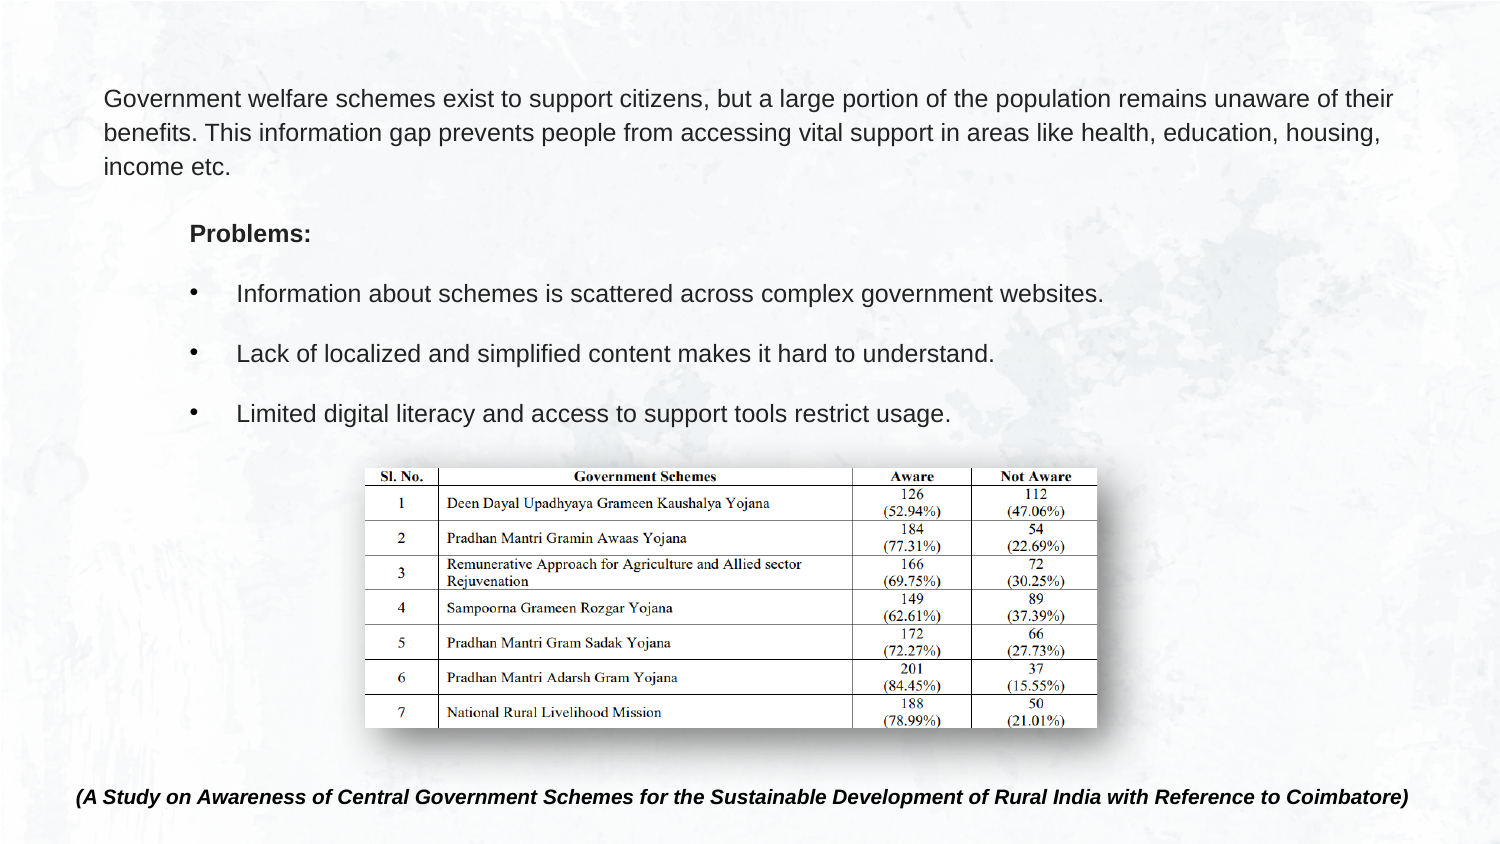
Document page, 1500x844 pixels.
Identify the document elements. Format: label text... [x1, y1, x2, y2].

picture [2, 2, 1500, 844]
text_box Problems: Information about schemes is scattered across complex government websites. Lack of localized and simplified content makes it hard to understand. Limited digital literacy and access to support tools restrict usage. [174, 210, 1285, 435]
title Government welfare schemes exist to support citizens, but a large portion of the population remains unaware of their benefits. This information gap prevents people from accessing vital support in areas like health, education, housing, income etc. [88, 62, 1452, 287]
text_box (A Study on Awareness of Central Government Schemes for the Sustainable Development of Rural India with Reference to Coimbatore) [61, 776, 1479, 816]
